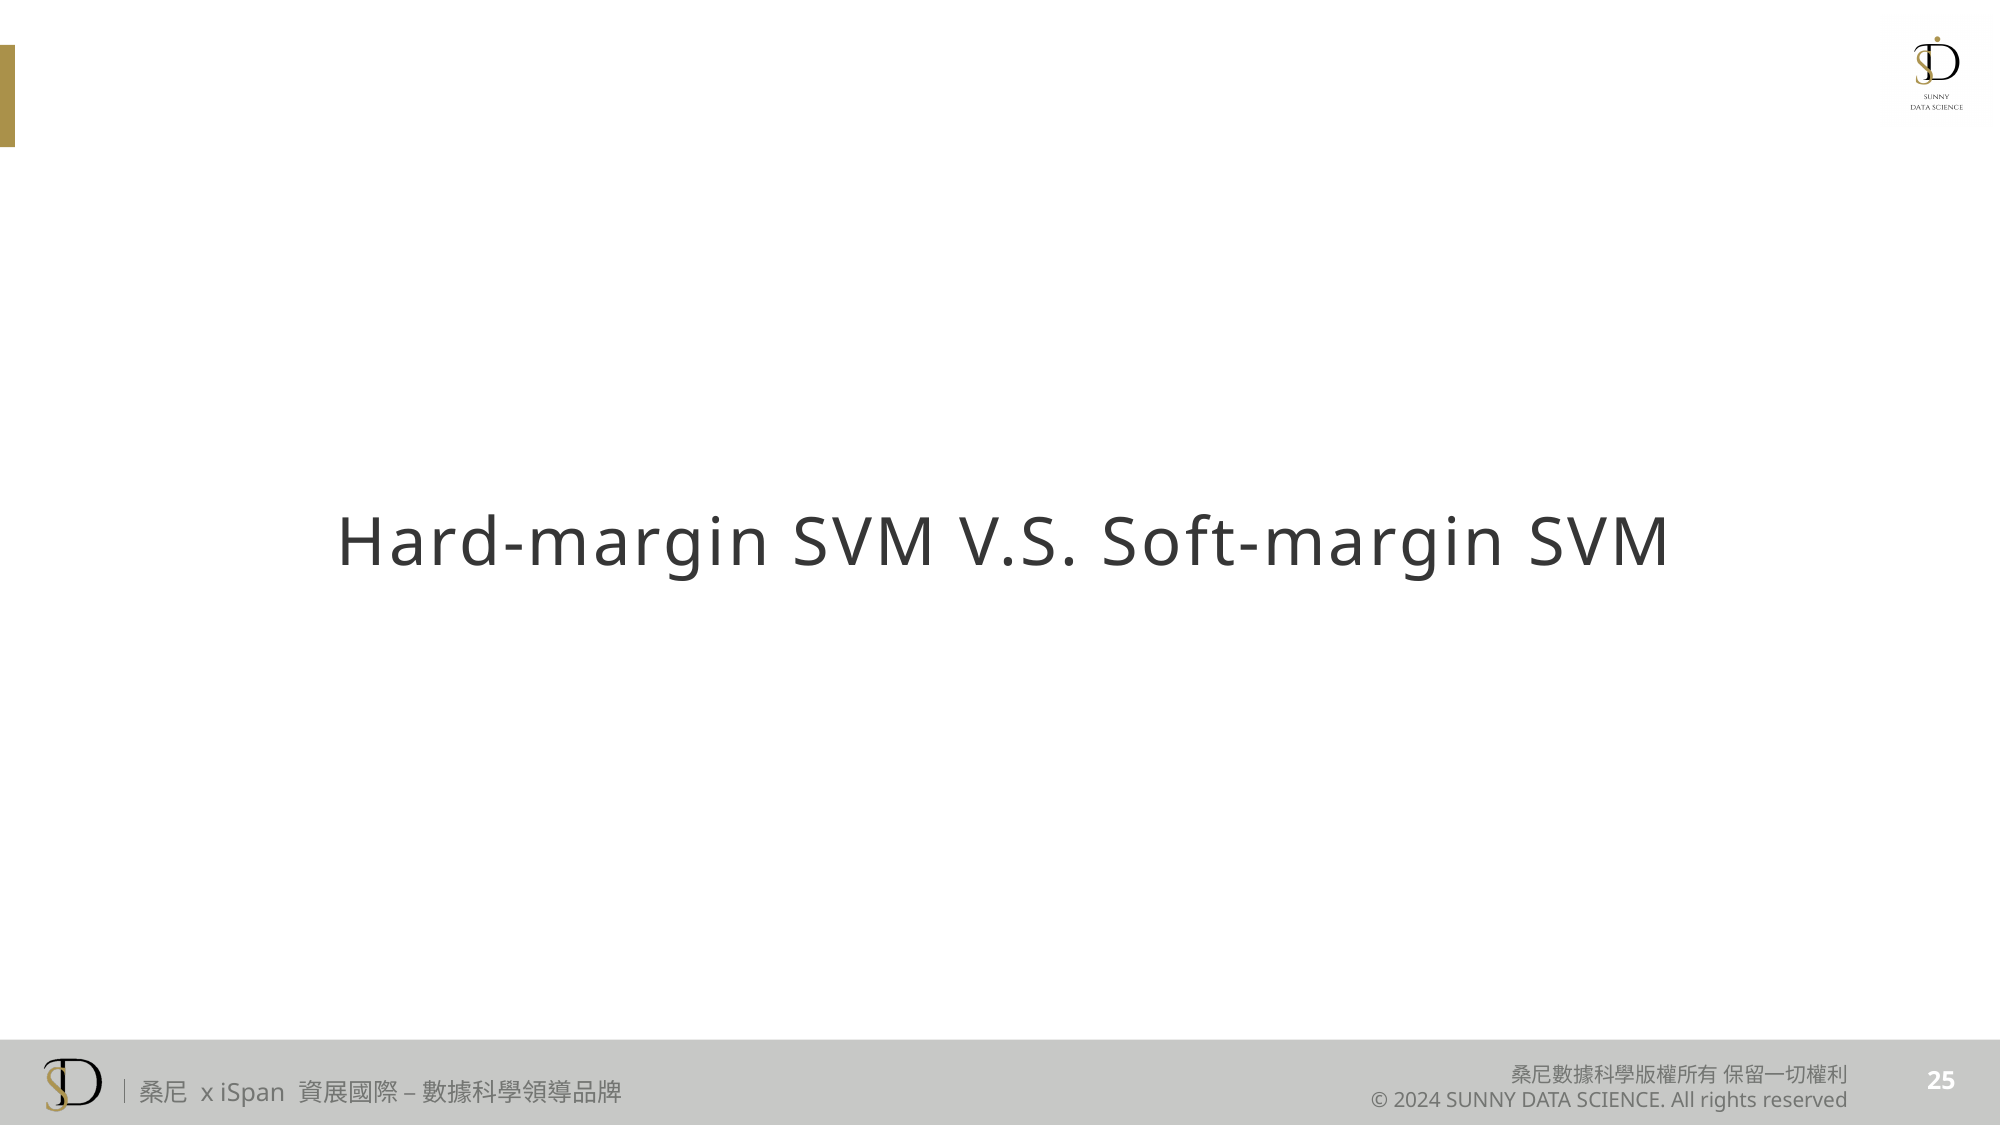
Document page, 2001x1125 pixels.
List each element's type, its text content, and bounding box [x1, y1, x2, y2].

picture [0, 1020, 145, 1125]
text_box Hard-margin SVM V.S. Soft-margin SVM [73, 479, 1937, 608]
picture [1880, 14, 1993, 127]
